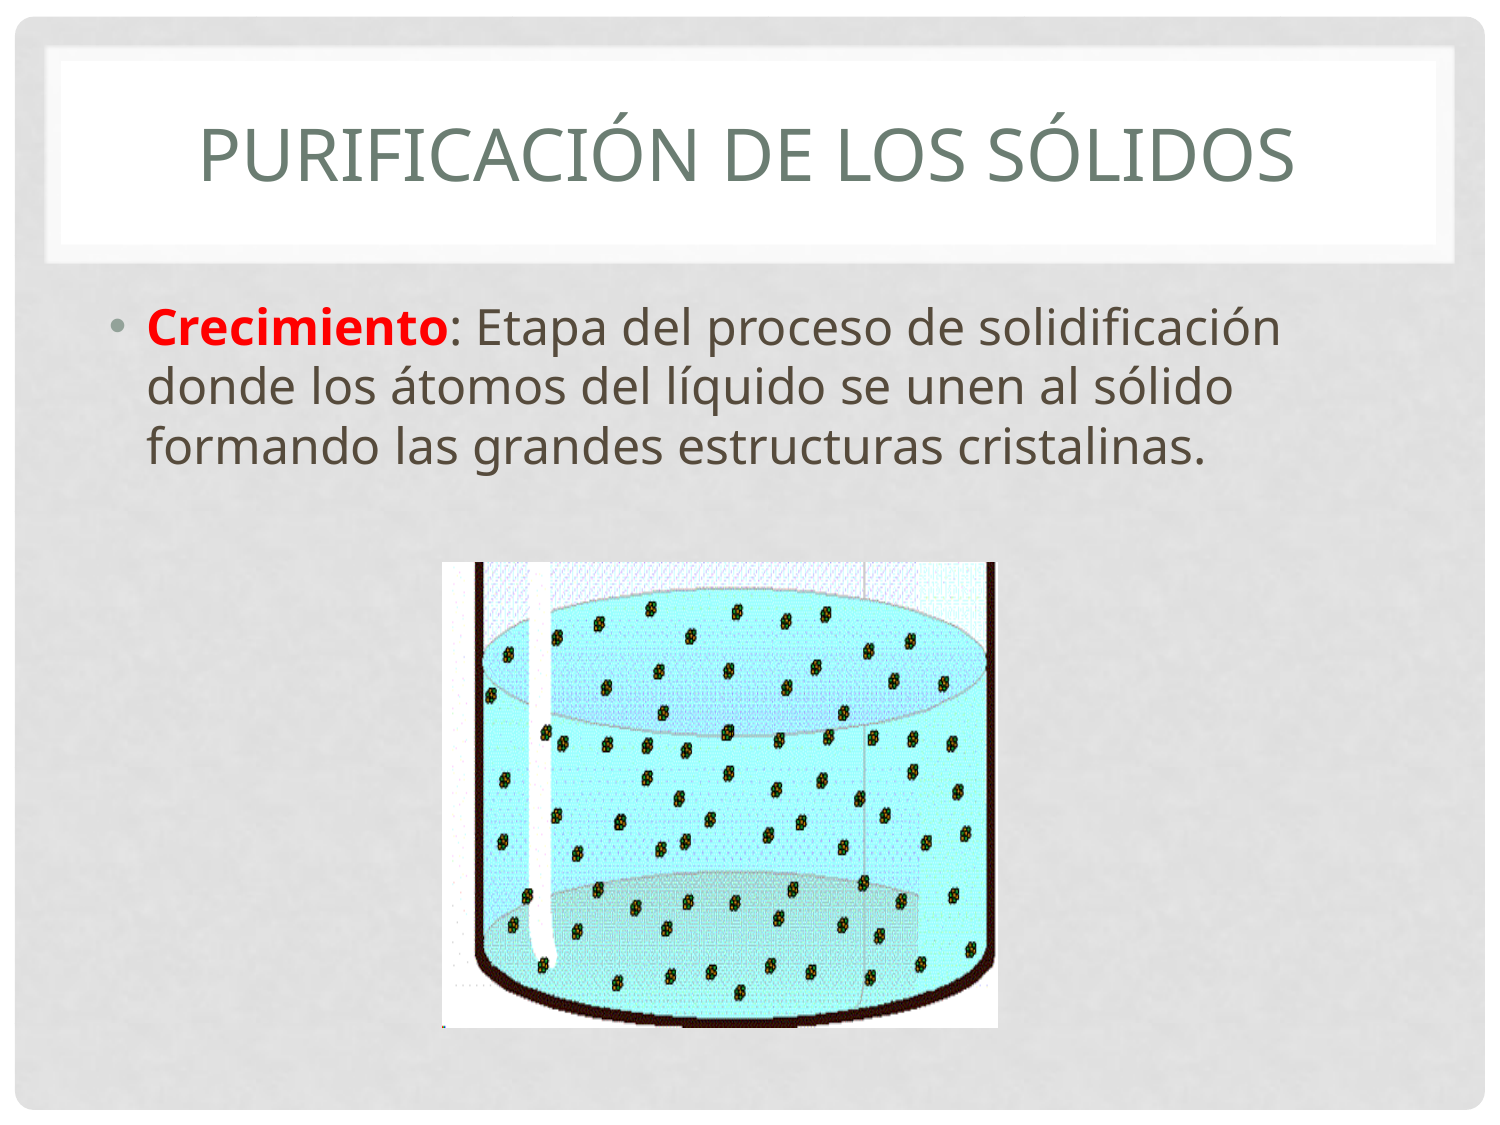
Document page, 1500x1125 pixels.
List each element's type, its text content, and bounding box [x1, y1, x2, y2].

list Crecimiento: Etapa del proceso de solidificación donde los átomos del líquido se unen al sólido formando las grandes estructuras cristalinas. [75, 287, 1425, 1005]
title Purificación de los sólidos [69, 66, 1425, 238]
picture [442, 562, 999, 1029]
